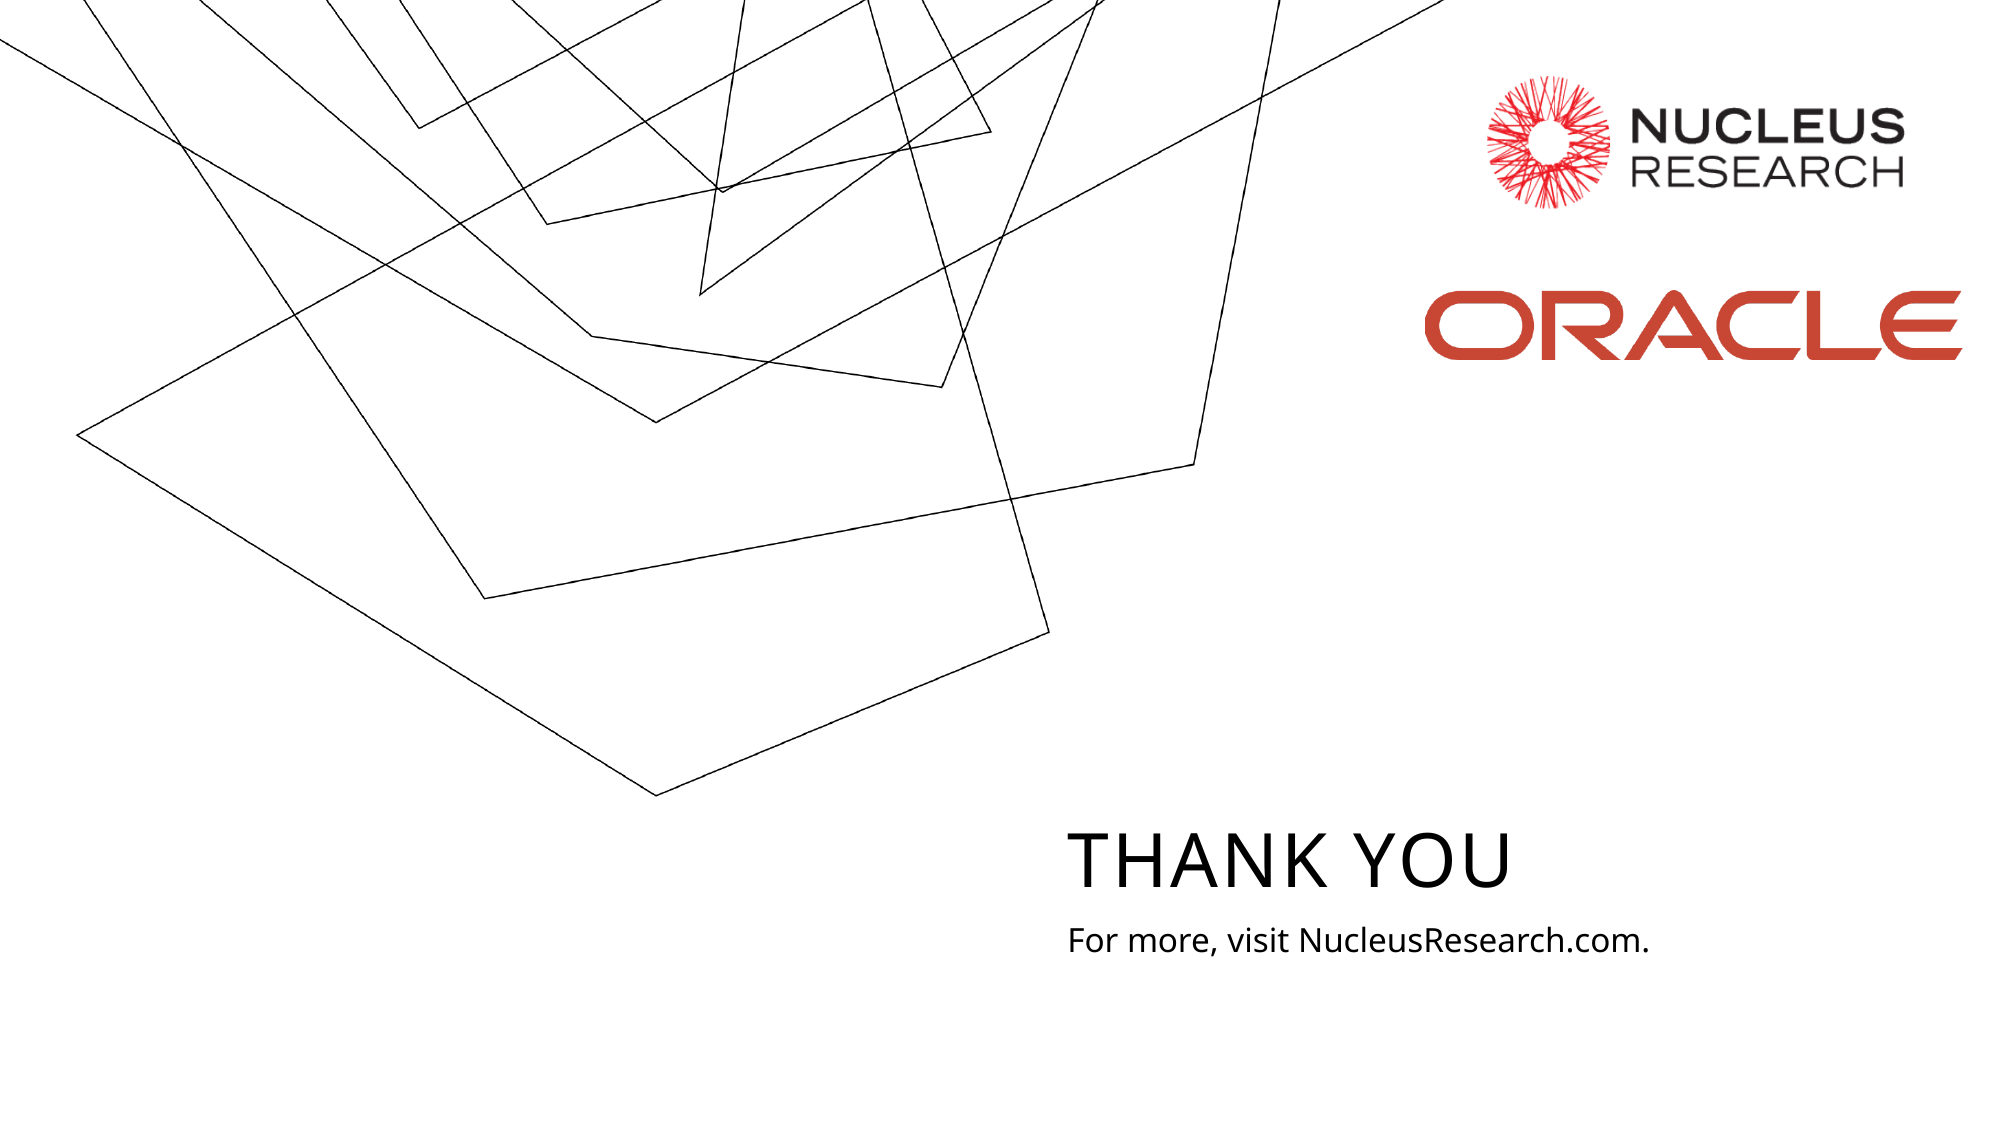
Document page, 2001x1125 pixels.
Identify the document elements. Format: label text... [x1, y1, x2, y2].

title Thank you [1052, 727, 1864, 912]
picture [0, 0, 1963, 830]
subtitle For more, visit NucleusResearch.com. [1052, 916, 1864, 982]
